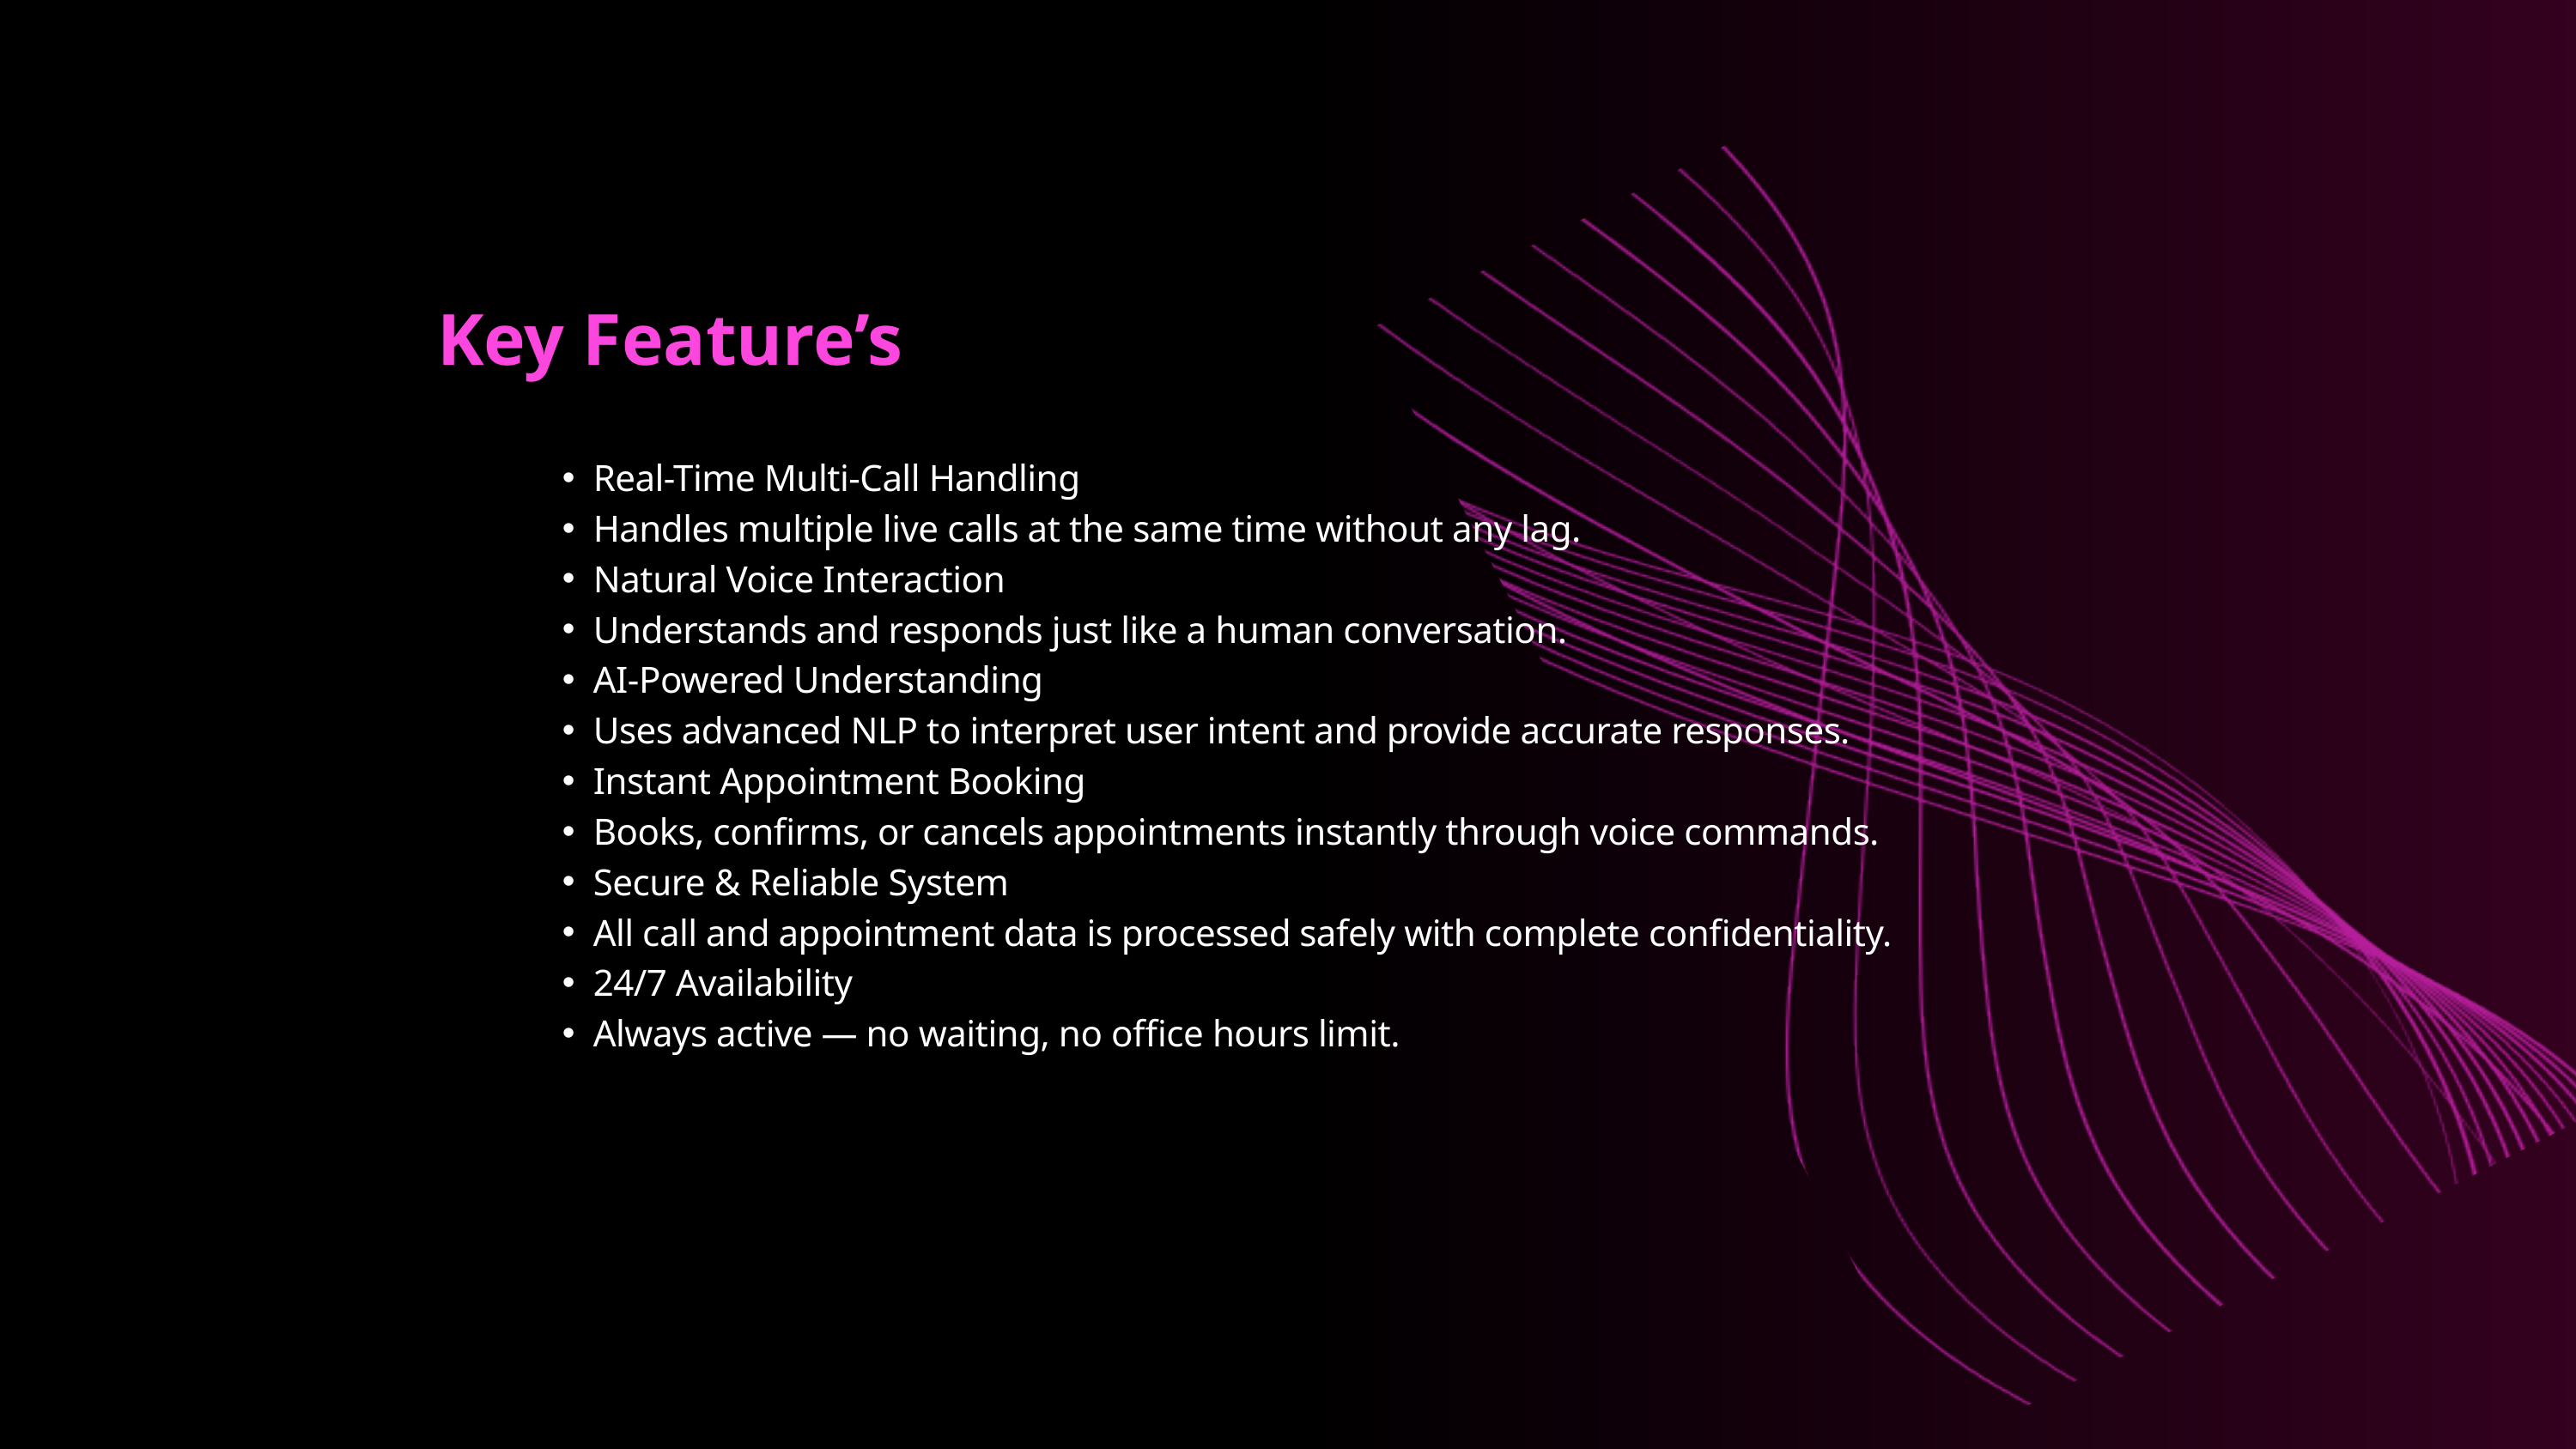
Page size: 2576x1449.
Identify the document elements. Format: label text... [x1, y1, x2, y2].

text_box Key Feature’s [437, 304, 1477, 380]
text_box [1396, 0, 2576, 1447]
text_box Real-Time Multi-Call Handling Handles multiple live calls at the same time without any lag. Natural Voice Interaction Understands and responds just like a human conversation. AI-Powered Understanding Uses advanced NLP to interpret user intent and provide accurate responses. Instant Appointment Booking Books, confirms, or cancels appointments instantly through voice commands. Secure & Reliable System All call and appointment data is processed safely with complete confidentiality. 24/7 Availability Always active — no waiting, no office hours limit. [532, 448, 2060, 1054]
